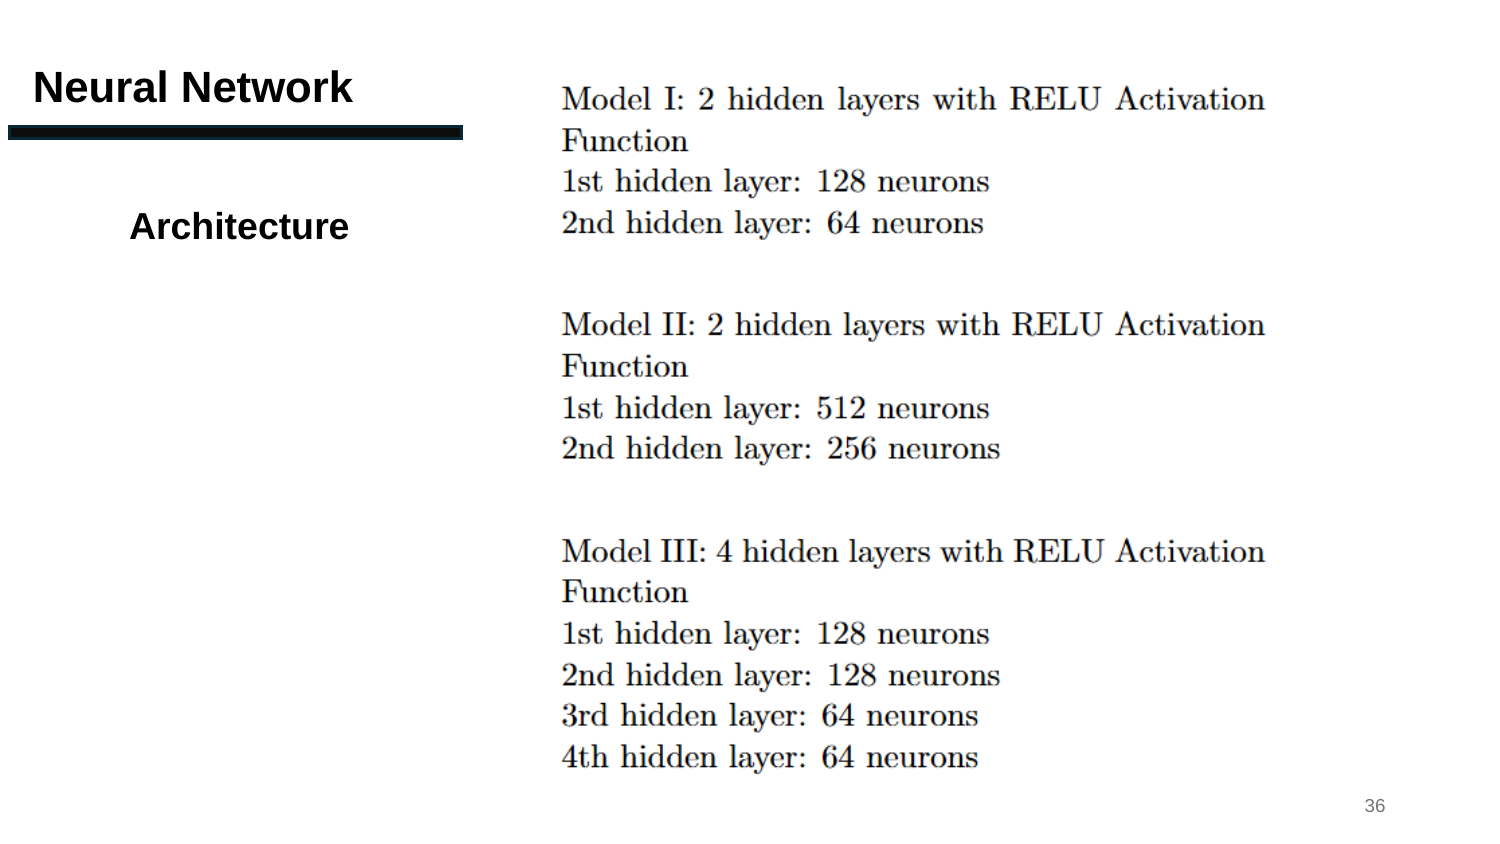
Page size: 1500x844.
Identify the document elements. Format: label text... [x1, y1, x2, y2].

slide_number 36 [1059, 782, 1397, 827]
text_box [9, 126, 462, 139]
picture [526, 52, 1305, 806]
text_box Neural Network [21, 52, 474, 117]
text_box Architecture [117, 196, 474, 253]
